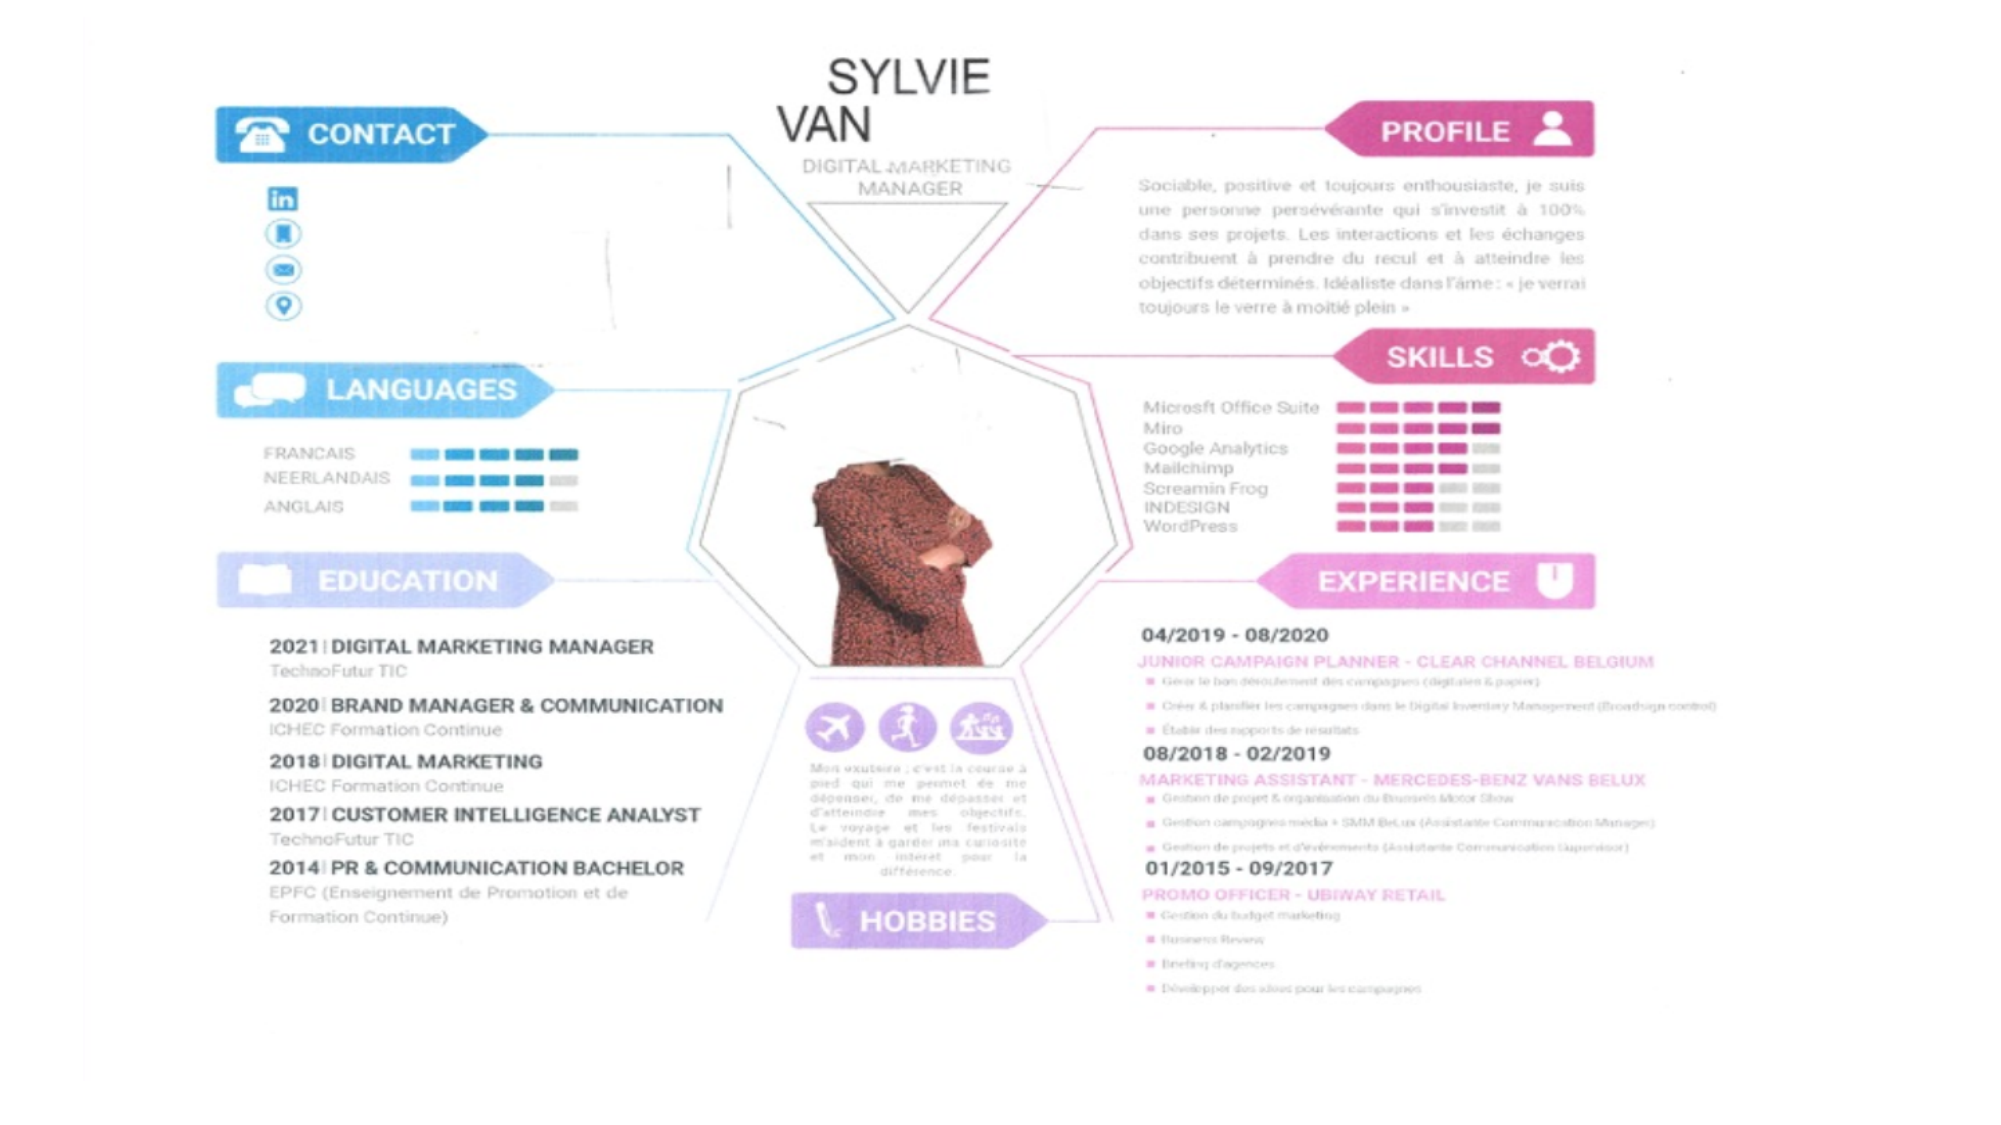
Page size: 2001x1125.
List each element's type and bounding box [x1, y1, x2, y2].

picture [85, 0, 1878, 1125]
